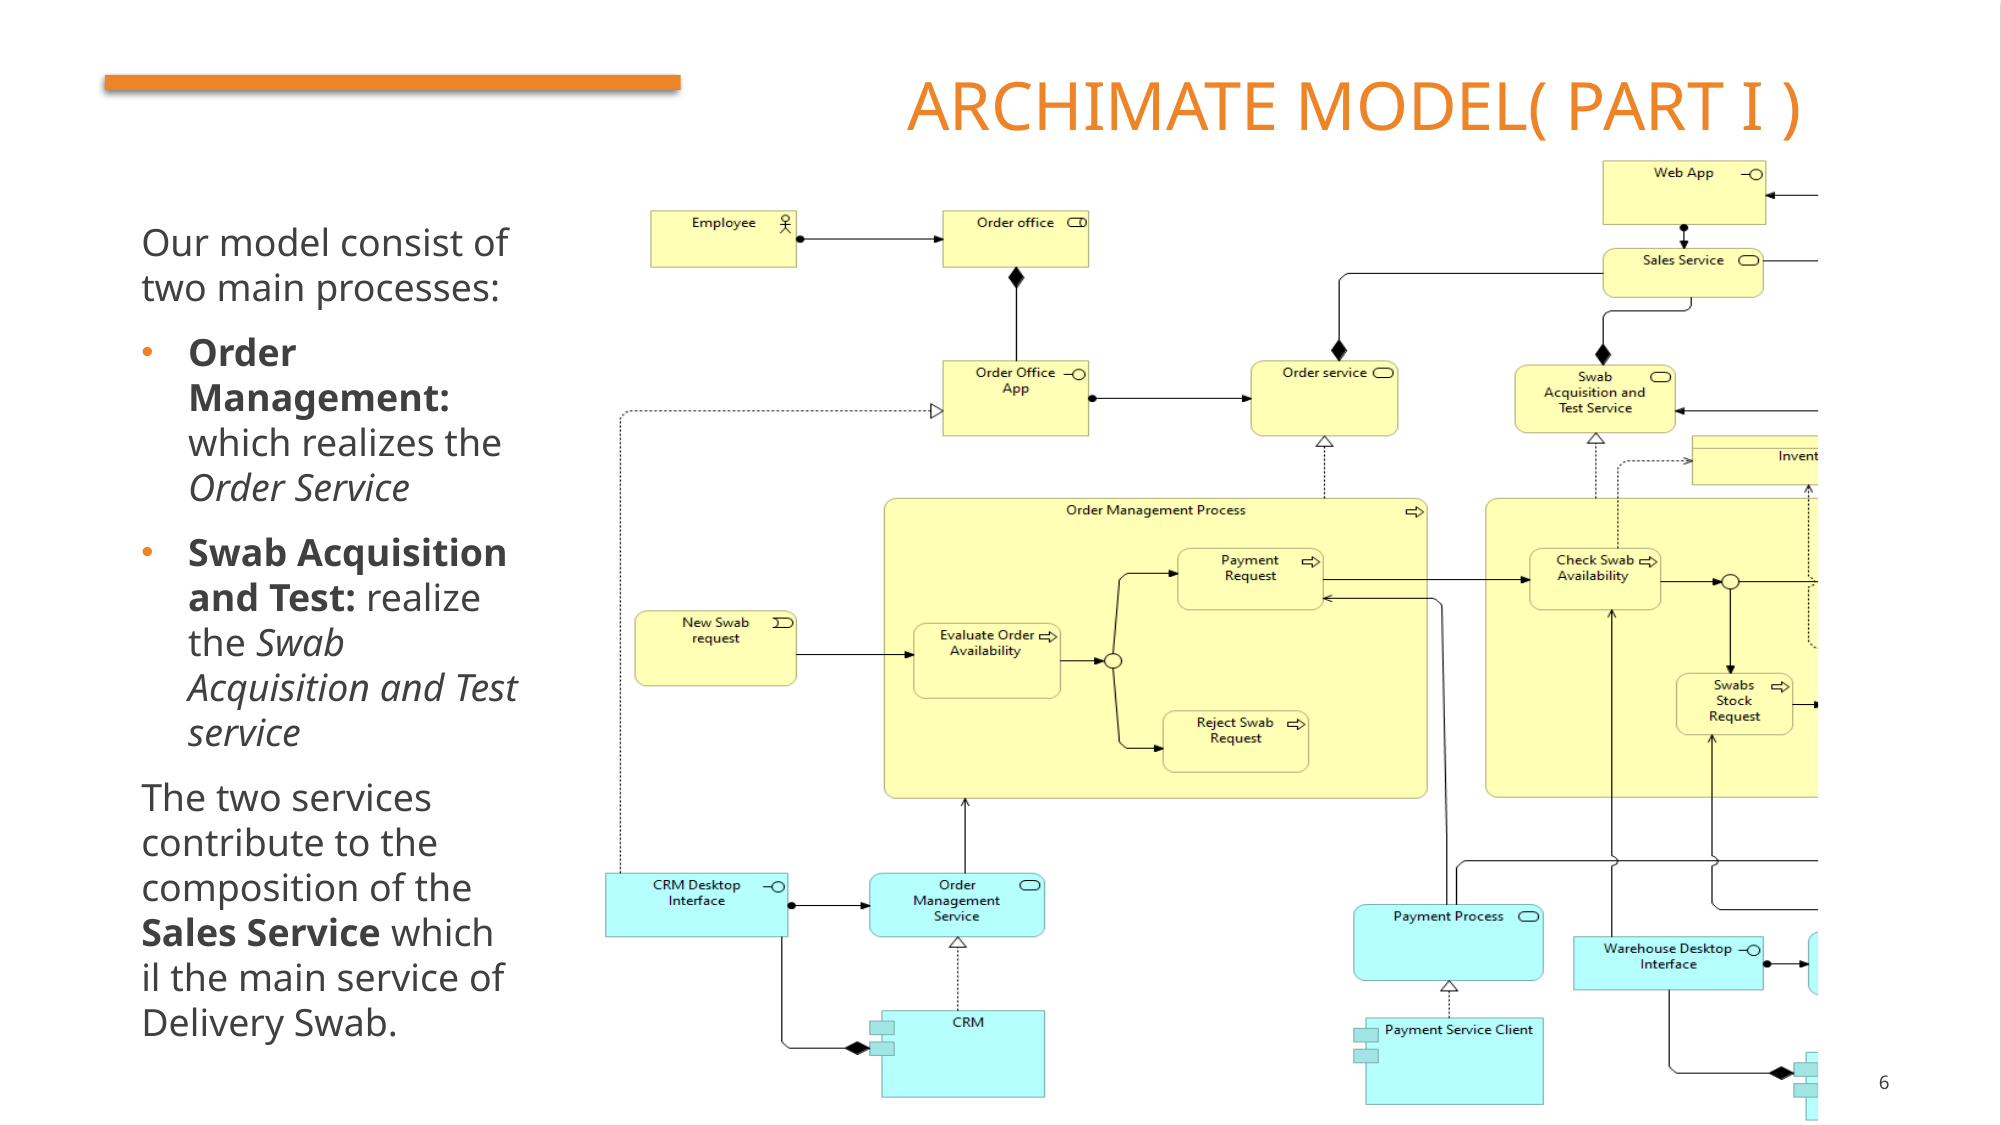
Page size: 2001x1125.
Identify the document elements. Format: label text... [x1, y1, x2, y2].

slide_number 6 [1824, 1053, 1905, 1114]
title Archimate model( part I ) [742, 48, 1968, 152]
list Our model consist of two main processes: Order Management: which realizes the Order Service Swab Acquisition and Test: realize the Swab Acquisition and Test service The two services contribute to the composition of the Sales Service which il the main service of Delivery Swab. [126, 150, 538, 1113]
picture [592, 149, 1819, 1125]
